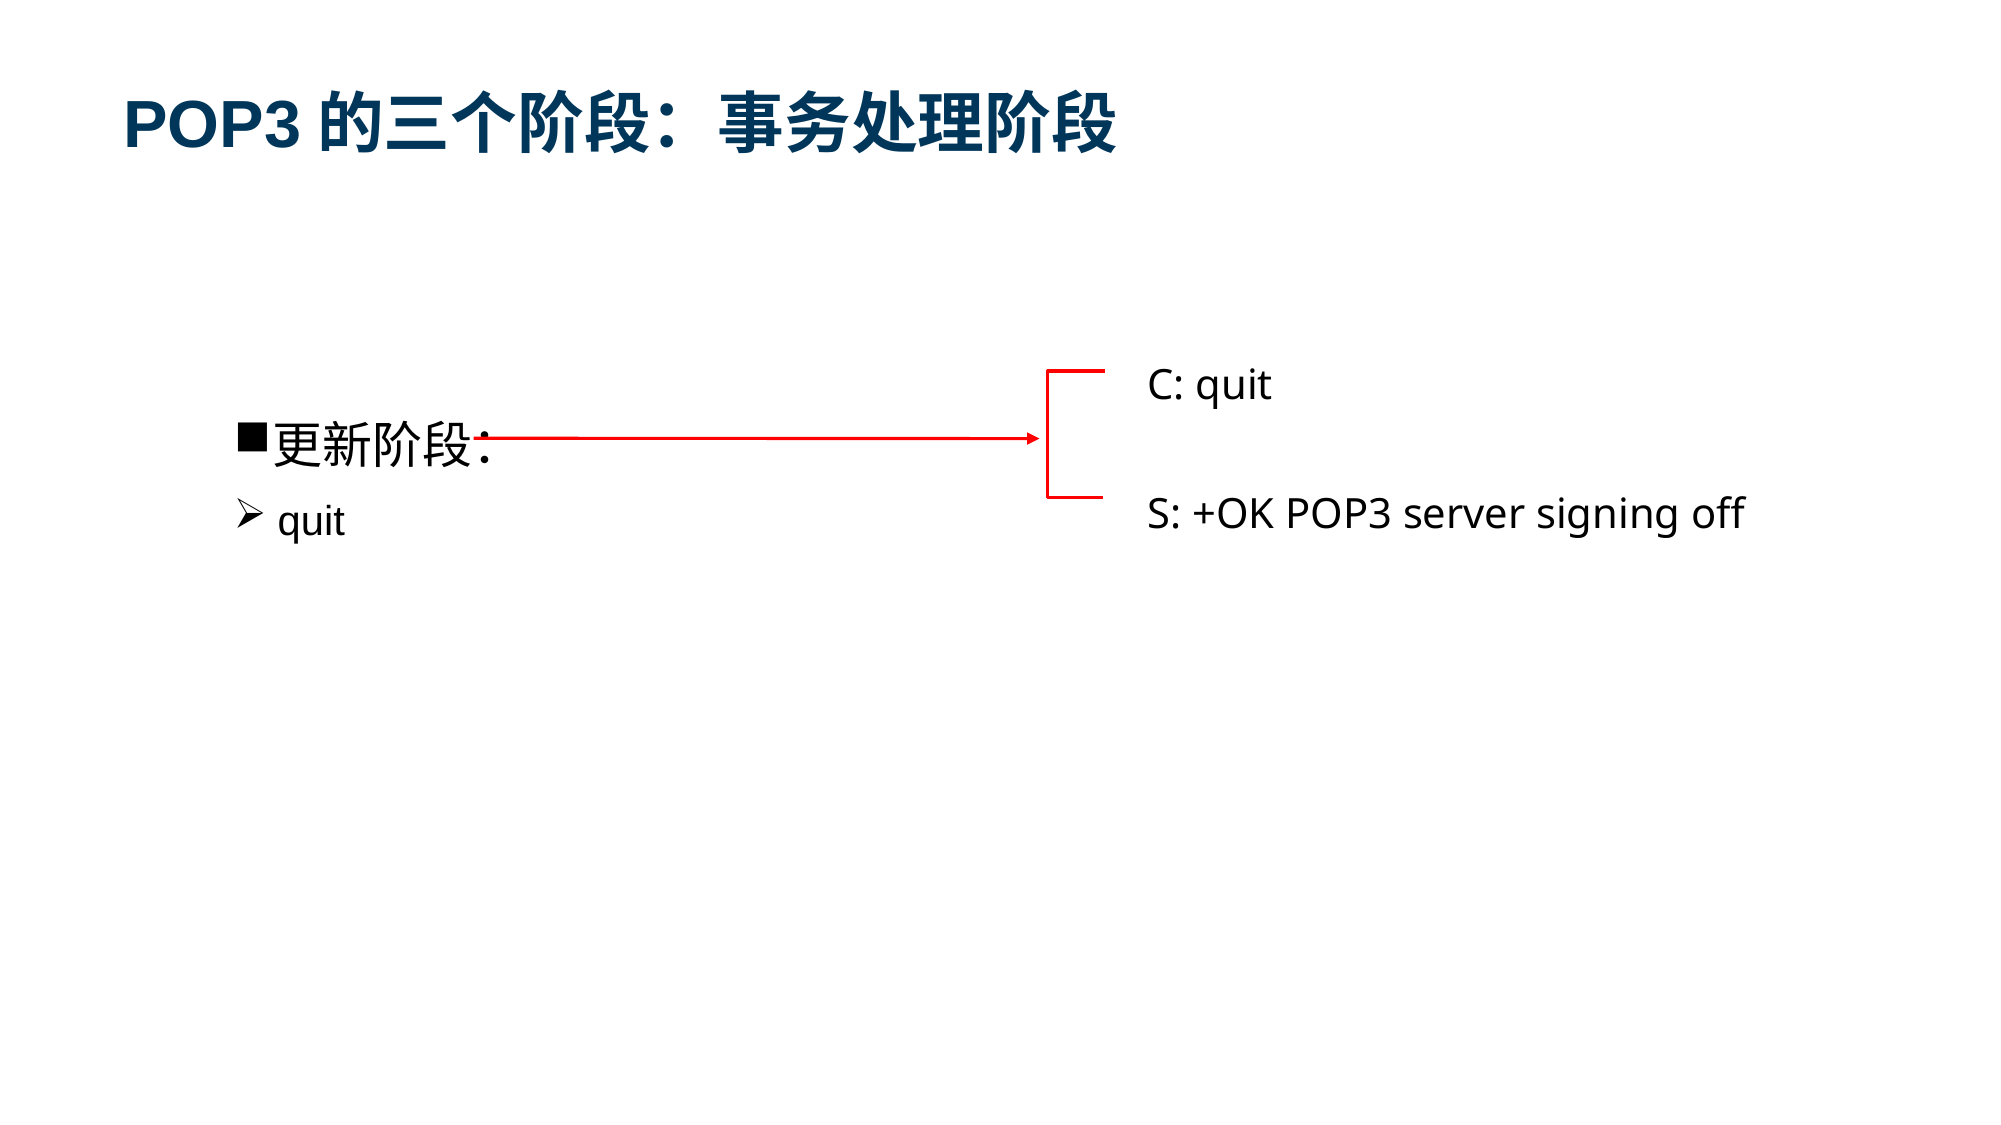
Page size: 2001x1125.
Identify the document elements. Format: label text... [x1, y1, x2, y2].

text_box C: quit S: +OK POP3 server signing off [1132, 340, 1761, 544]
text_box [473, 432, 1040, 445]
list 更新阶段： quit [218, 393, 559, 588]
title POP3的三个阶段：事务处理阶段 [108, 21, 1890, 169]
text_box [1047, 370, 1105, 498]
